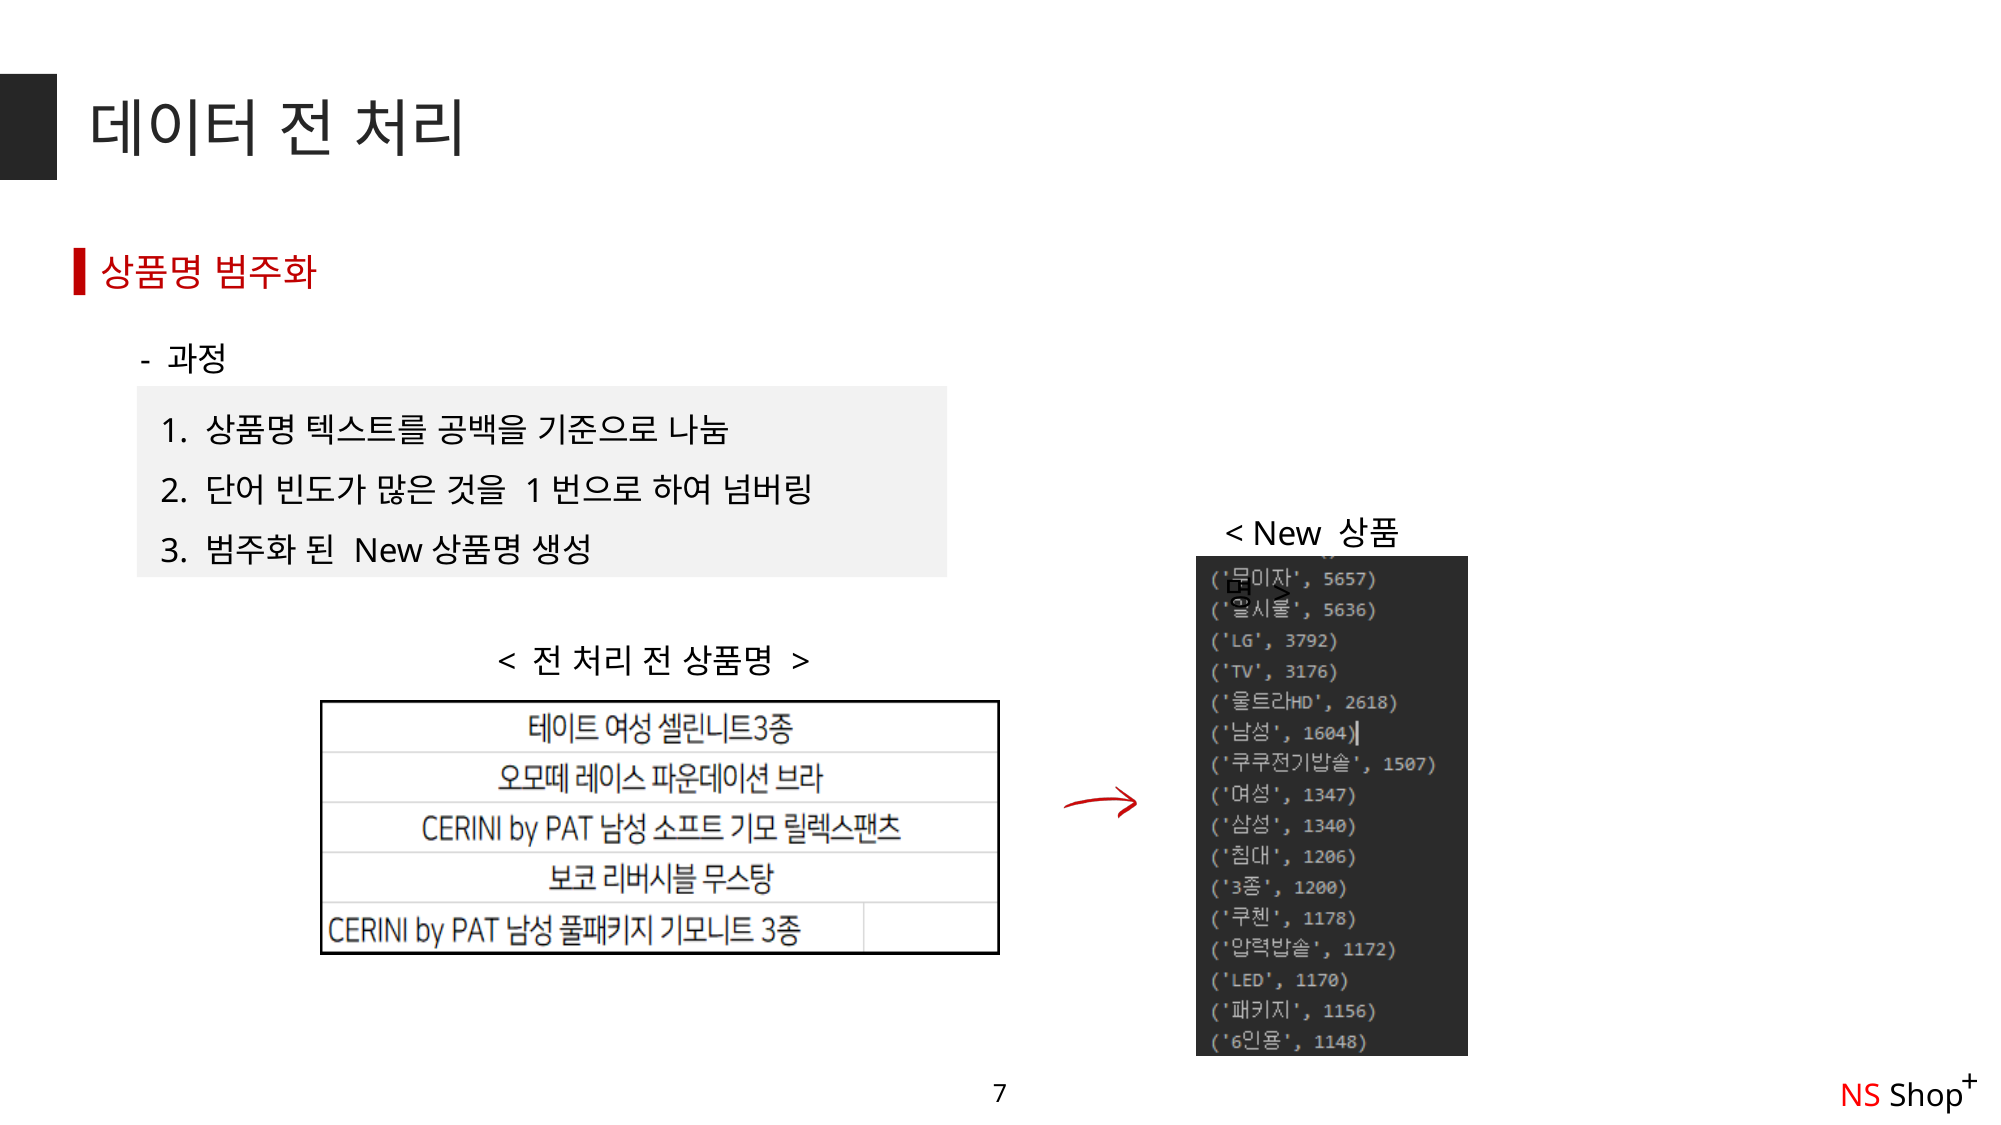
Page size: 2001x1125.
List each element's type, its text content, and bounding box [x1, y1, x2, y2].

text_box [136, 386, 948, 578]
text_box < New 상품명 > [1210, 484, 1466, 556]
text_box 7 [774, 1064, 1225, 1125]
text_box [0, 73, 58, 181]
text_box - 과정 [125, 330, 988, 386]
text_box < 전 처리 전 상품명 > [482, 613, 839, 688]
text_box 상품명 범주화 [85, 241, 709, 302]
text_box 1. 상품명 텍스트를 공백을 기준으로 나눔 2. 단어 빈도가 많은 것을 1번으로 하여 넘버링 3. 범주화 된 New상품명 생성 [145, 386, 940, 577]
picture [1046, 763, 1151, 849]
text_box 데이터 전 처리 [73, 81, 697, 172]
picture [320, 700, 1000, 955]
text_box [1825, 1053, 2000, 1121]
picture [1196, 556, 1468, 1056]
text_box [73, 247, 86, 296]
